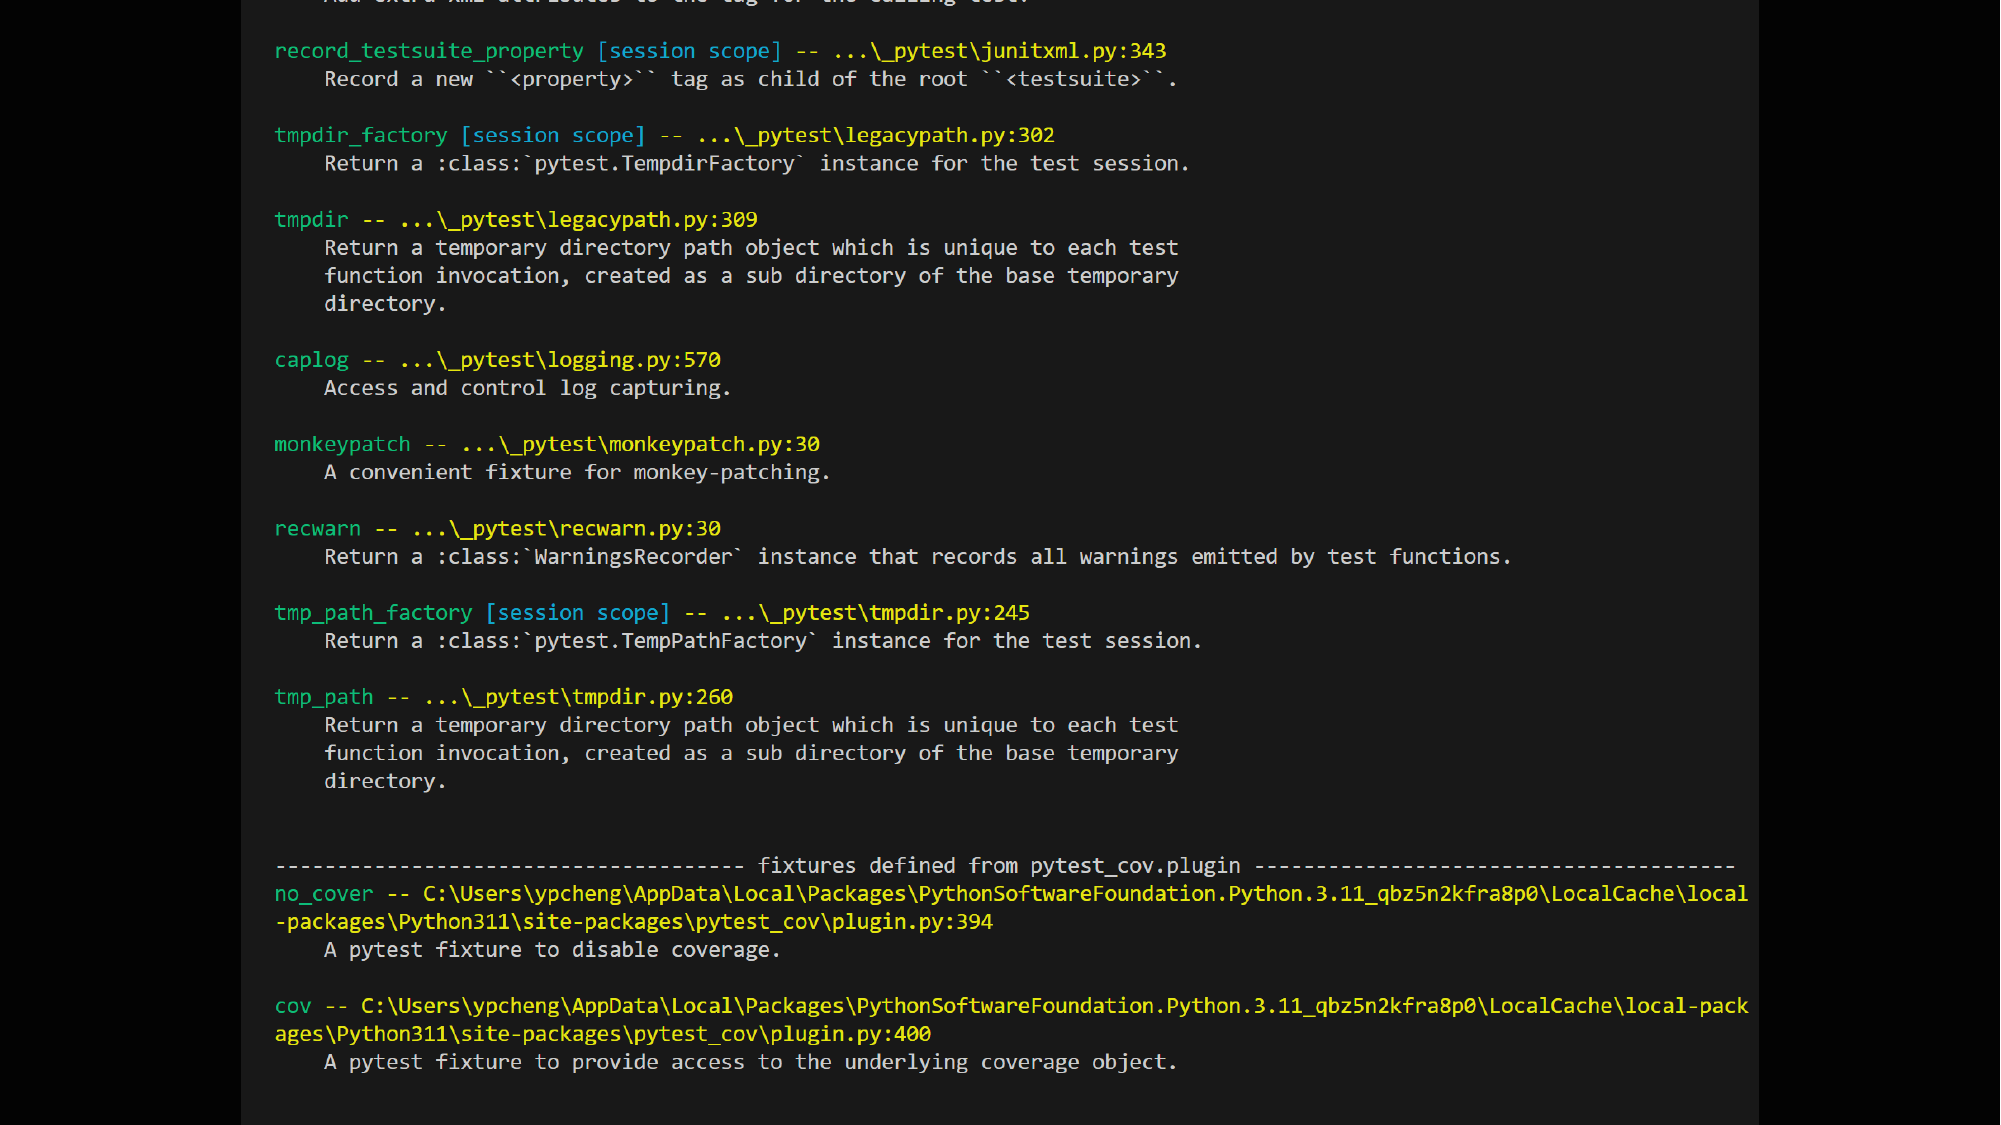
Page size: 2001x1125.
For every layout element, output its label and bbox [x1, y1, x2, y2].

picture [241, 0, 1759, 1125]
